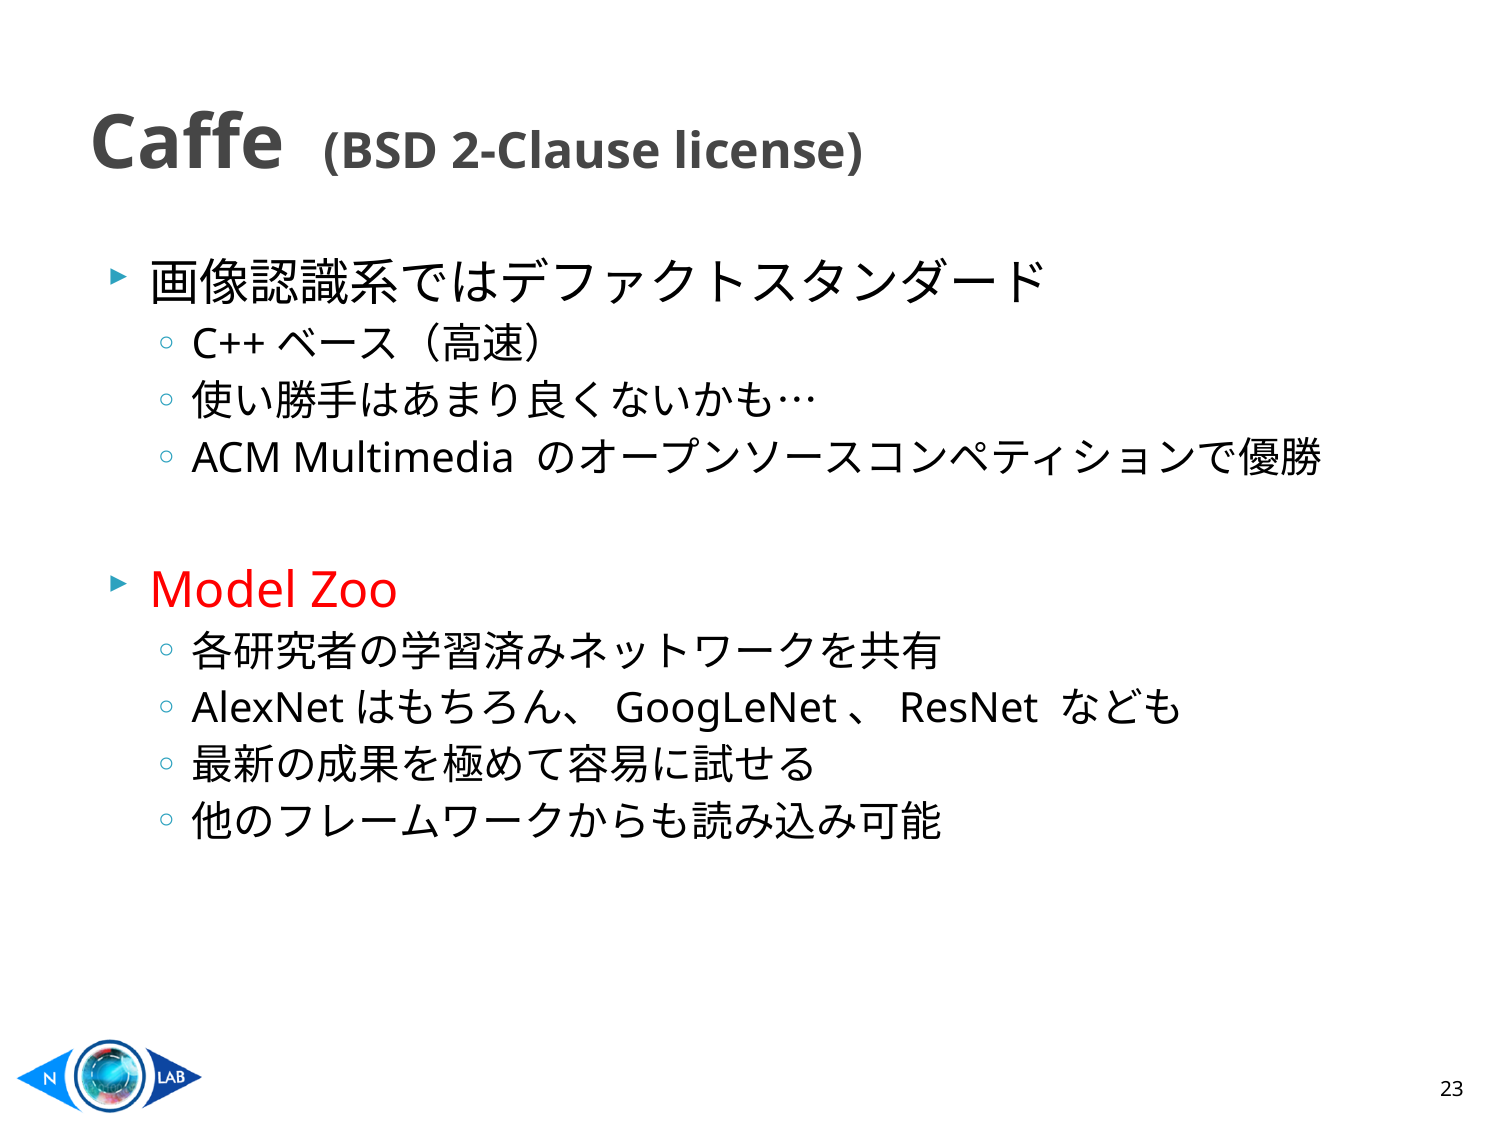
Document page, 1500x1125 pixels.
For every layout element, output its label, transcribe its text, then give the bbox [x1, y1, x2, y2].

title Caffe (BSD 2-Clause license) [75, 45, 1425, 233]
picture [5, 1034, 219, 1120]
list 画像認識系ではデファクトスタンダード C++ベース（高速） 使い勝手はあまり良くないかも… ACM Multimedia のオープンソースコンペティションで優勝 Model Zoo 各研究者の学習済みネットワークを共有 AlexNetはもちろん、GoogLeNet、ResNet なども 最新の成果を極めて容易に試せる 他のフレームワークからも読み込み可能 [75, 243, 1436, 941]
slide_number 23 [1399, 1051, 1479, 1112]
